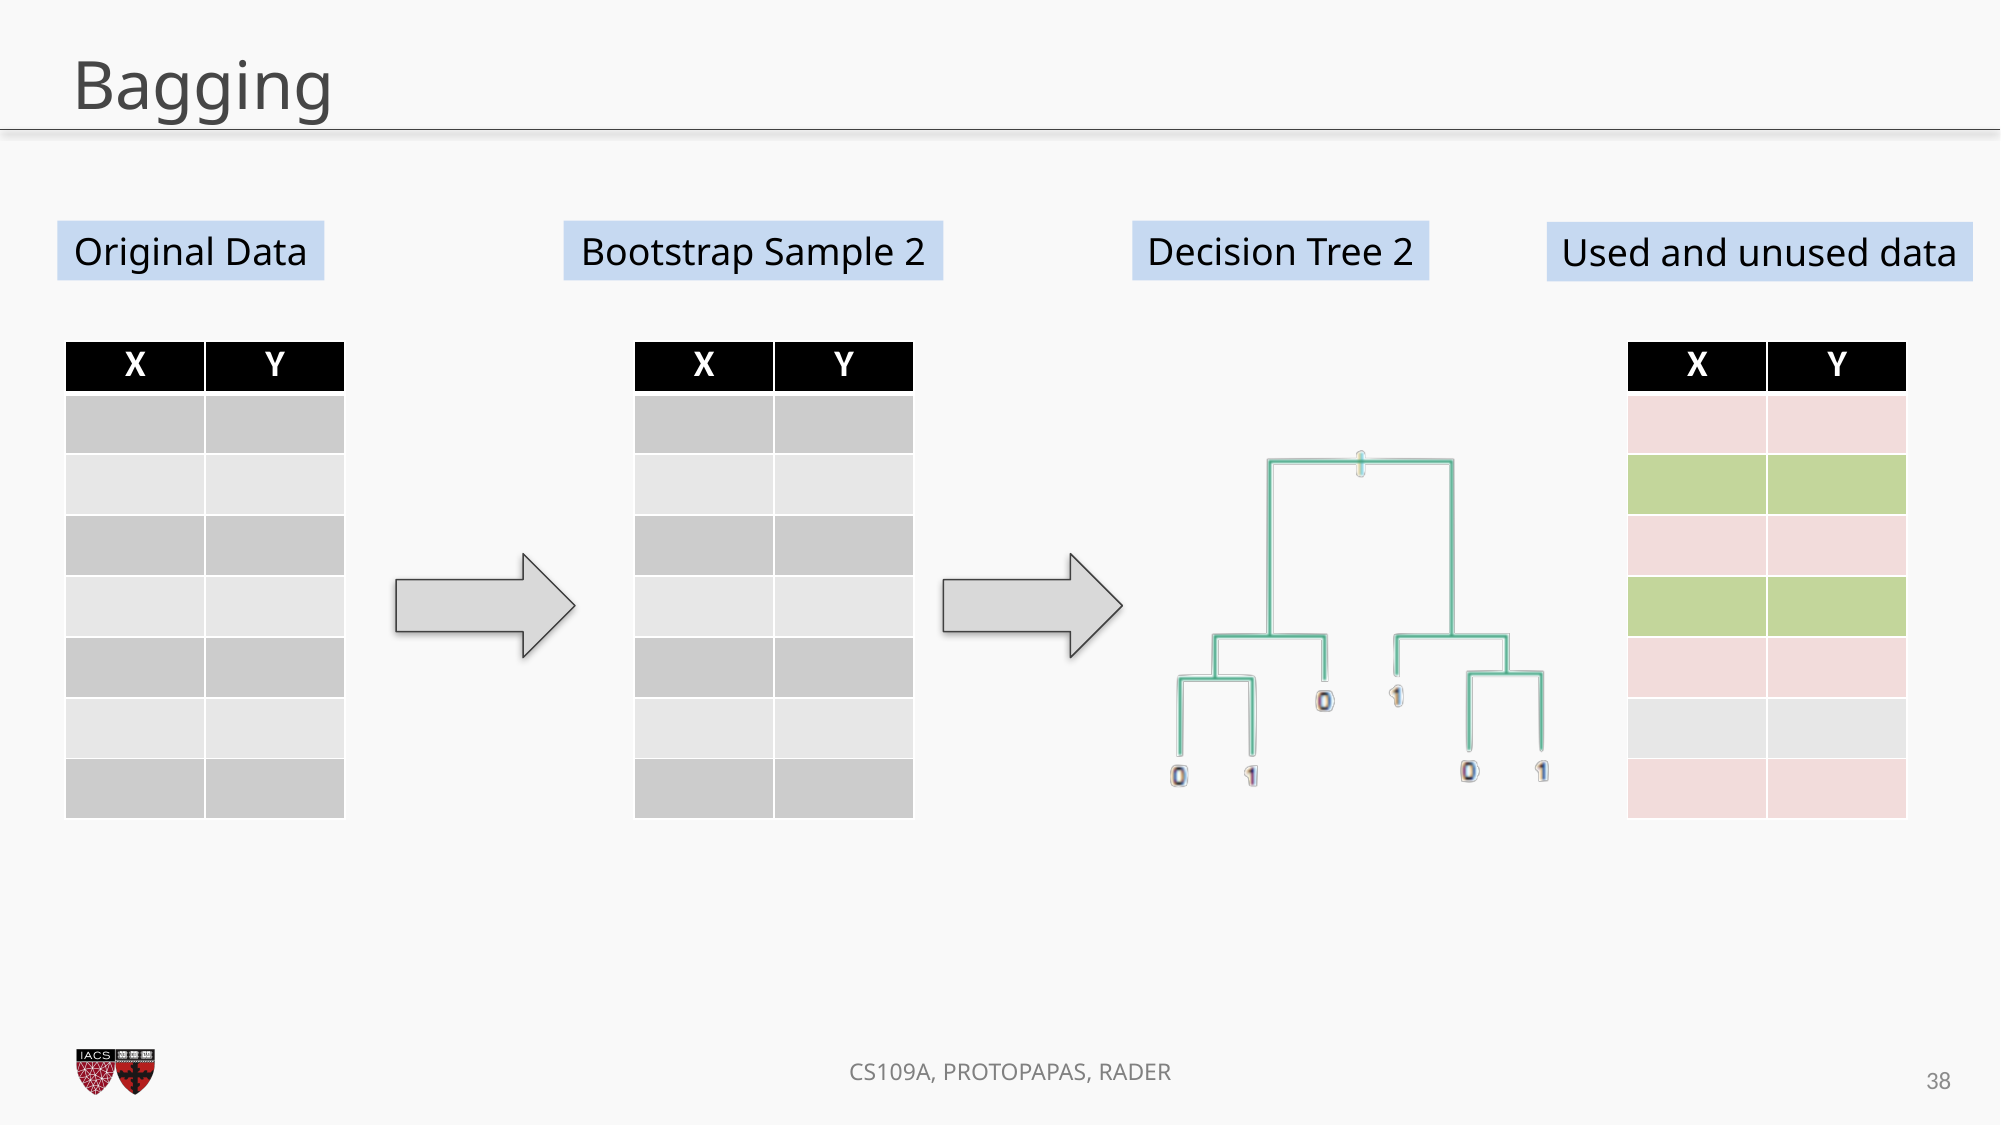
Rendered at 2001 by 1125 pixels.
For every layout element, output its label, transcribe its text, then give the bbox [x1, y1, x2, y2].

picture [75, 1049, 155, 1095]
slide_number 38 [1500, 1050, 1967, 1110]
text_box Bootstrap Sample 2 [563, 220, 944, 281]
text_box Original Data [57, 220, 325, 281]
text_box Decision Tree 2 [1132, 220, 1430, 281]
picture [1122, 430, 1578, 823]
text_box Used and unused data [1546, 221, 1973, 282]
title Bagging [57, 35, 1943, 162]
text_box [942, 552, 1117, 659]
text_box [395, 552, 576, 659]
